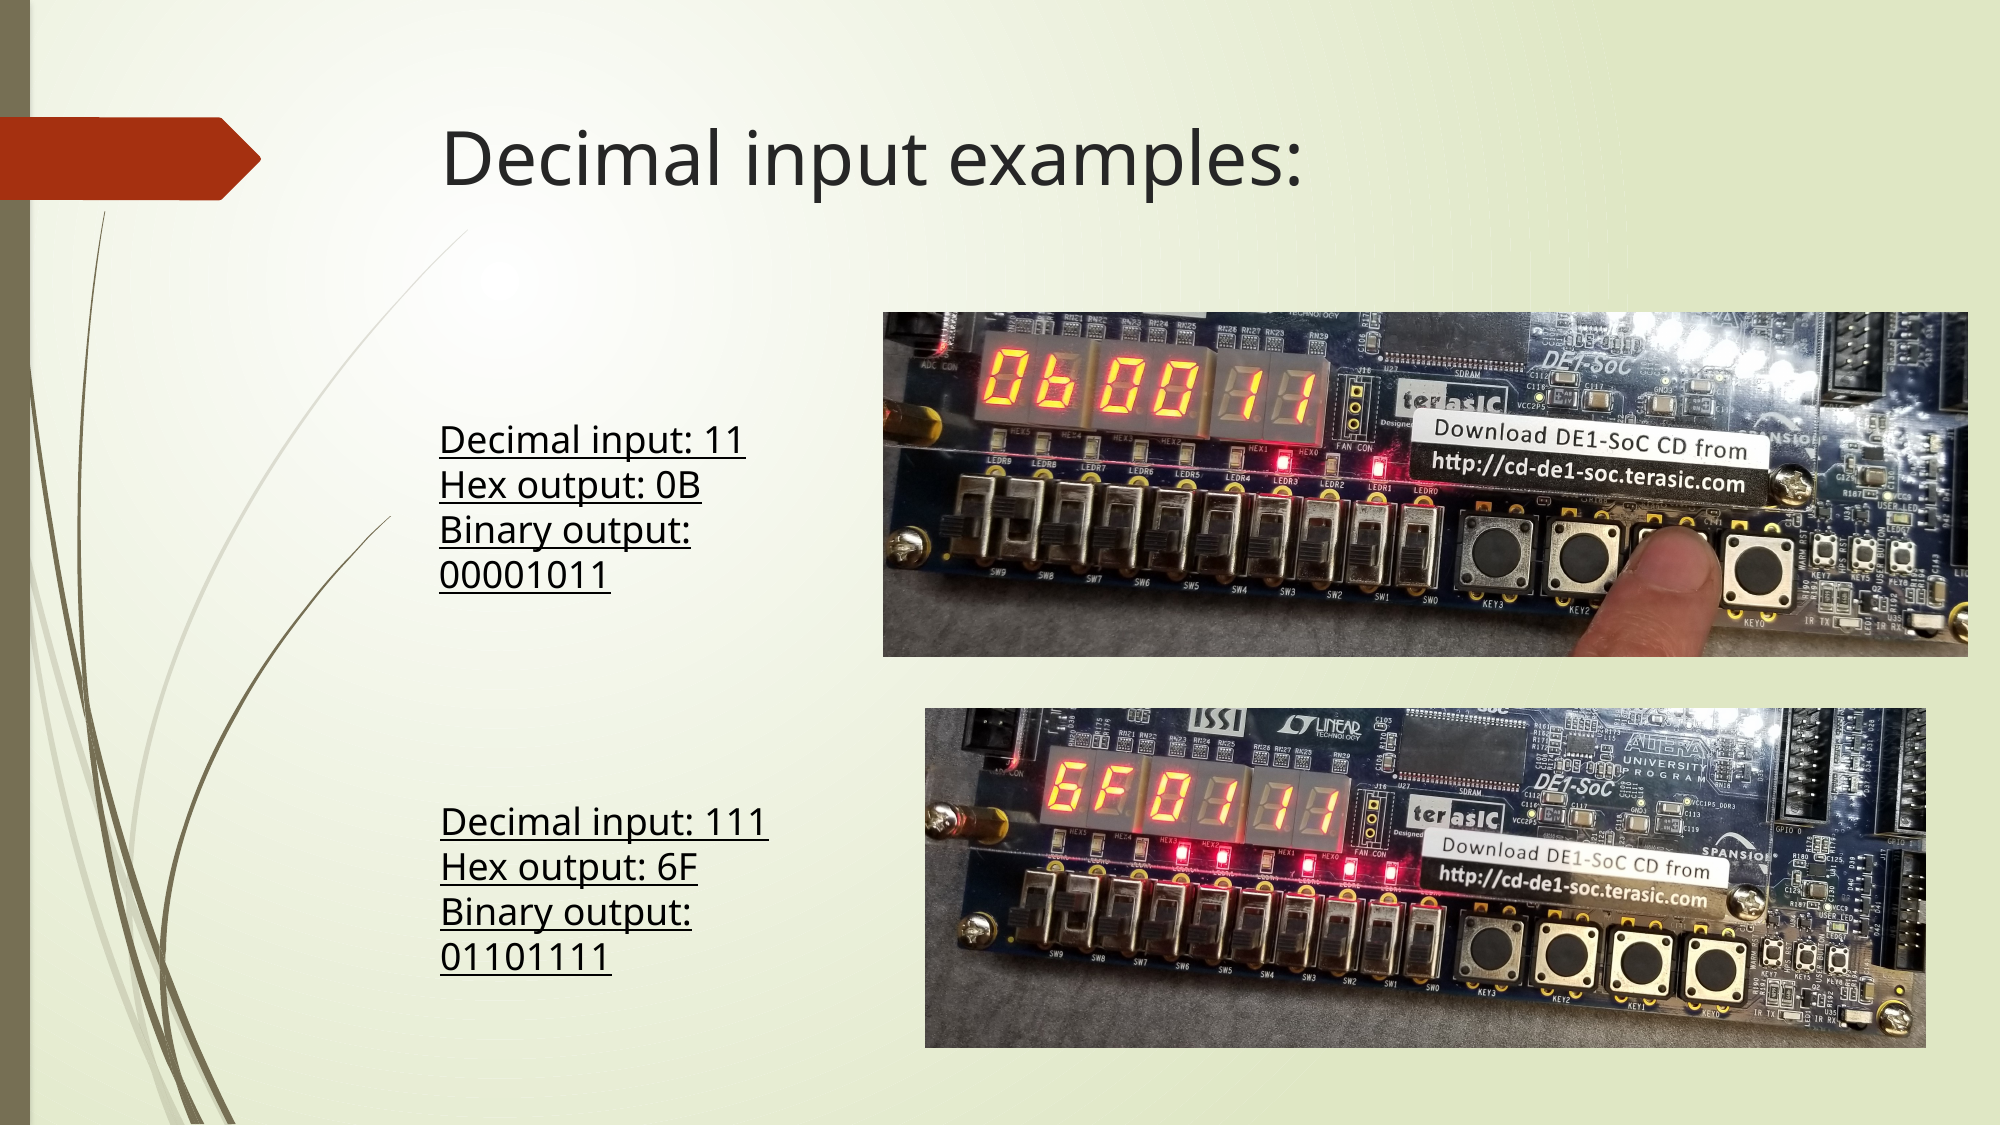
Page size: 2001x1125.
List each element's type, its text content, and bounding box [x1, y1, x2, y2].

picture [883, 312, 1969, 657]
text_box Decimal input: 11 Hex output: 0B Binary output: 00001011 [424, 408, 878, 604]
picture [925, 708, 1926, 1048]
text_box Decimal input: 111 Hex output: 6F Binary output: 01101111 [425, 790, 885, 986]
title Decimal input examples: [425, 102, 1888, 313]
